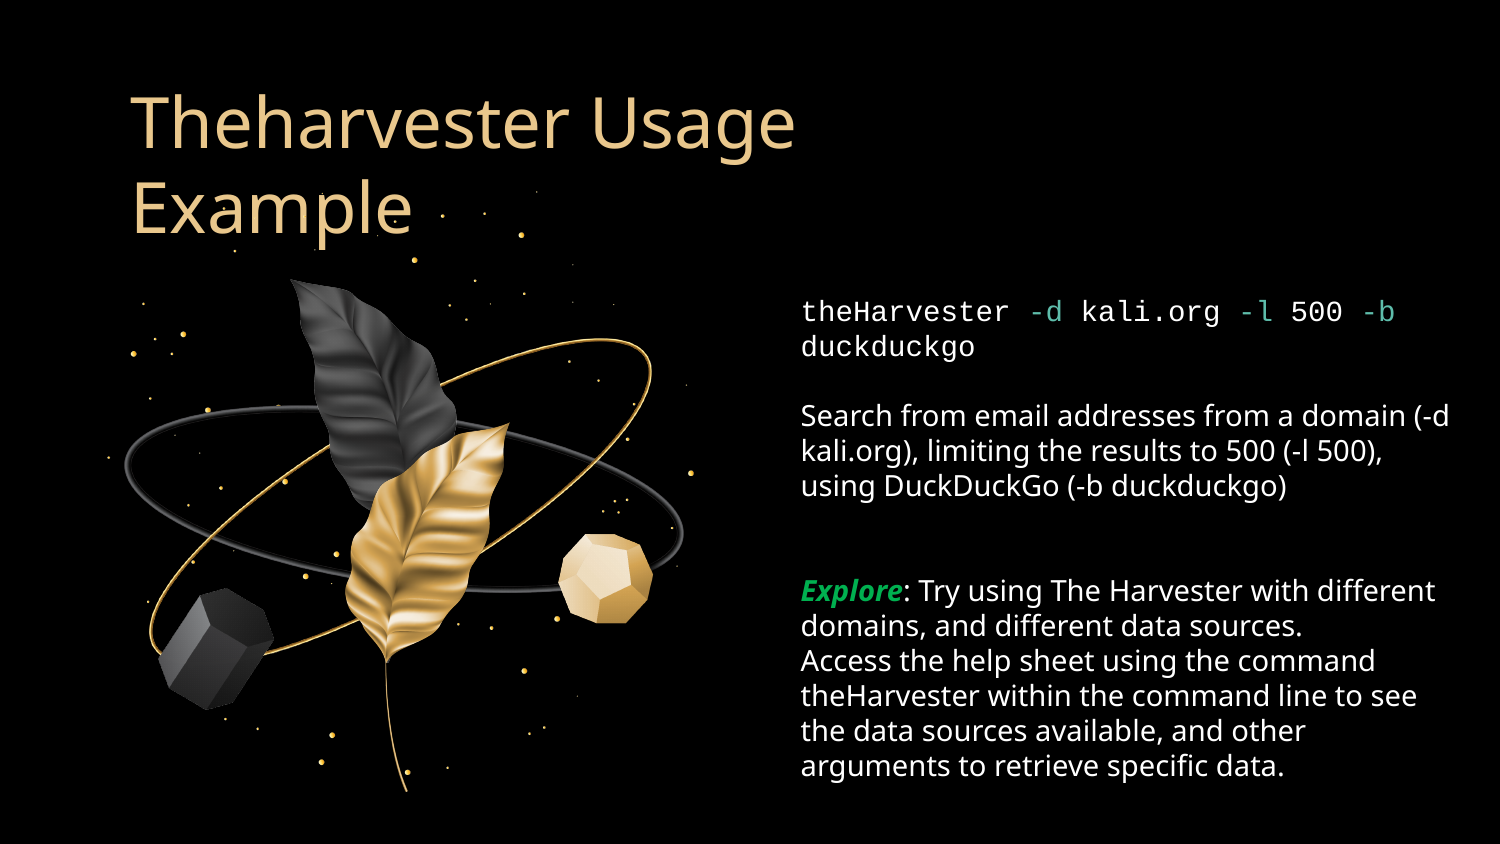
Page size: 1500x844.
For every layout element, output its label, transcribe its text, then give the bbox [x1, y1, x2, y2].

list theHarvester -d kali.org -l 500 -b duckduckgo Search from email addresses from a domain (-d kali.org), limiting the results to 500 (-l 500), using DuckDuckGo (-b duckduckgo) Explore: Try using The Harvester with different domains, and different data sources. Access the help sheet using the command theHarvester within the command line to see the data sources available, and other arguments to retrieve specific data. [785, 277, 1467, 793]
picture [102, 191, 698, 793]
title Theharvester Usage Example [115, 78, 990, 165]
